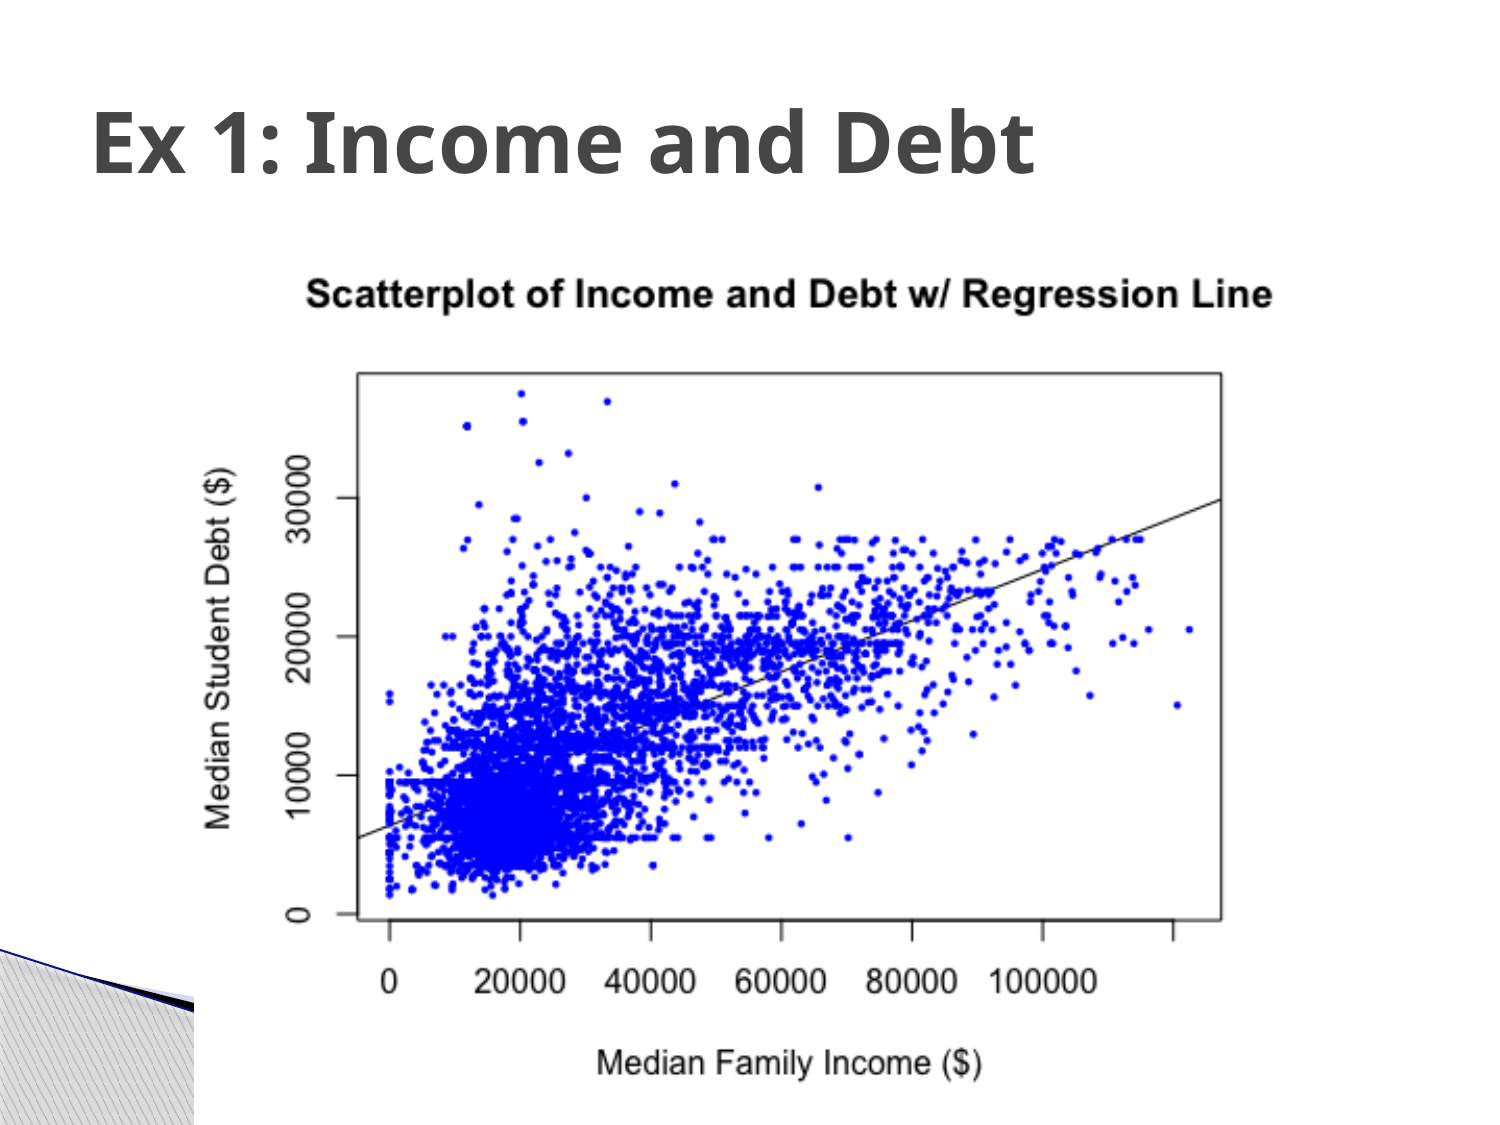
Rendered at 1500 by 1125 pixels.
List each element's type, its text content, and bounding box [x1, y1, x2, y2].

picture [194, 210, 1306, 1125]
title Ex 1: Income and Debt [75, 45, 1425, 233]
